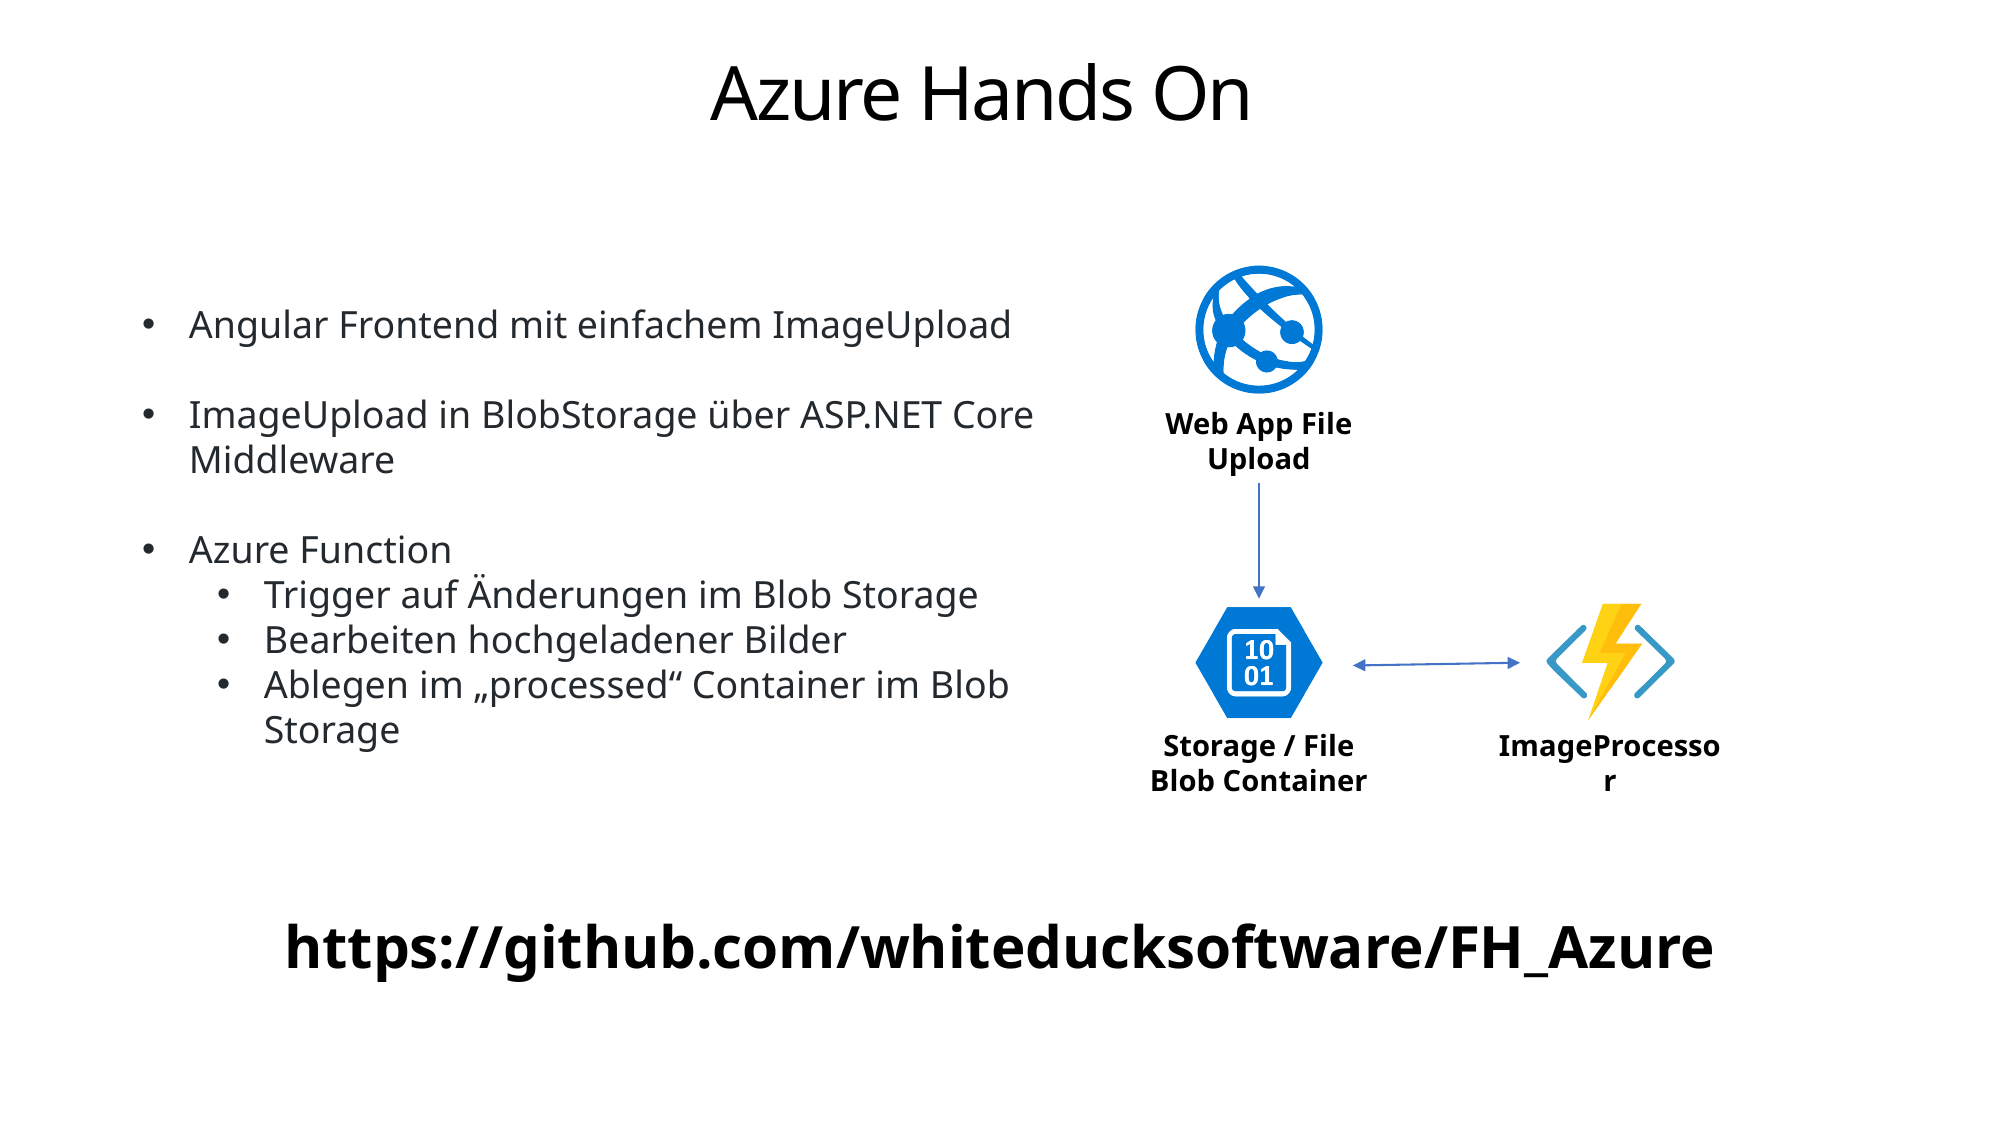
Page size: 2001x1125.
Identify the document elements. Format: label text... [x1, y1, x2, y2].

picture [1546, 598, 1675, 727]
text_box Web App File Upload [1128, 397, 1391, 483]
text_box Angular Frontend mit einfachem ImageUpload ImageUpload in BlobStorage über ASP.NET Core Middleware Azure Function Trigger auf Änderungen im Blob Storage Bearbeiten hochgeladener Bilder Ablegen im „processed“ Container im Blob Storage [127, 294, 1128, 759]
picture [1195, 265, 1323, 394]
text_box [1352, 662, 1520, 666]
picture [1195, 598, 1323, 727]
text_box Storage / File Blob Container [1127, 720, 1391, 805]
text_box Azure Hands On [44, 48, 1921, 164]
text_box https://github.com/whiteducksoftware/FH_Azure [269, 902, 1731, 987]
text_box ImageProcessor [1478, 720, 1742, 805]
